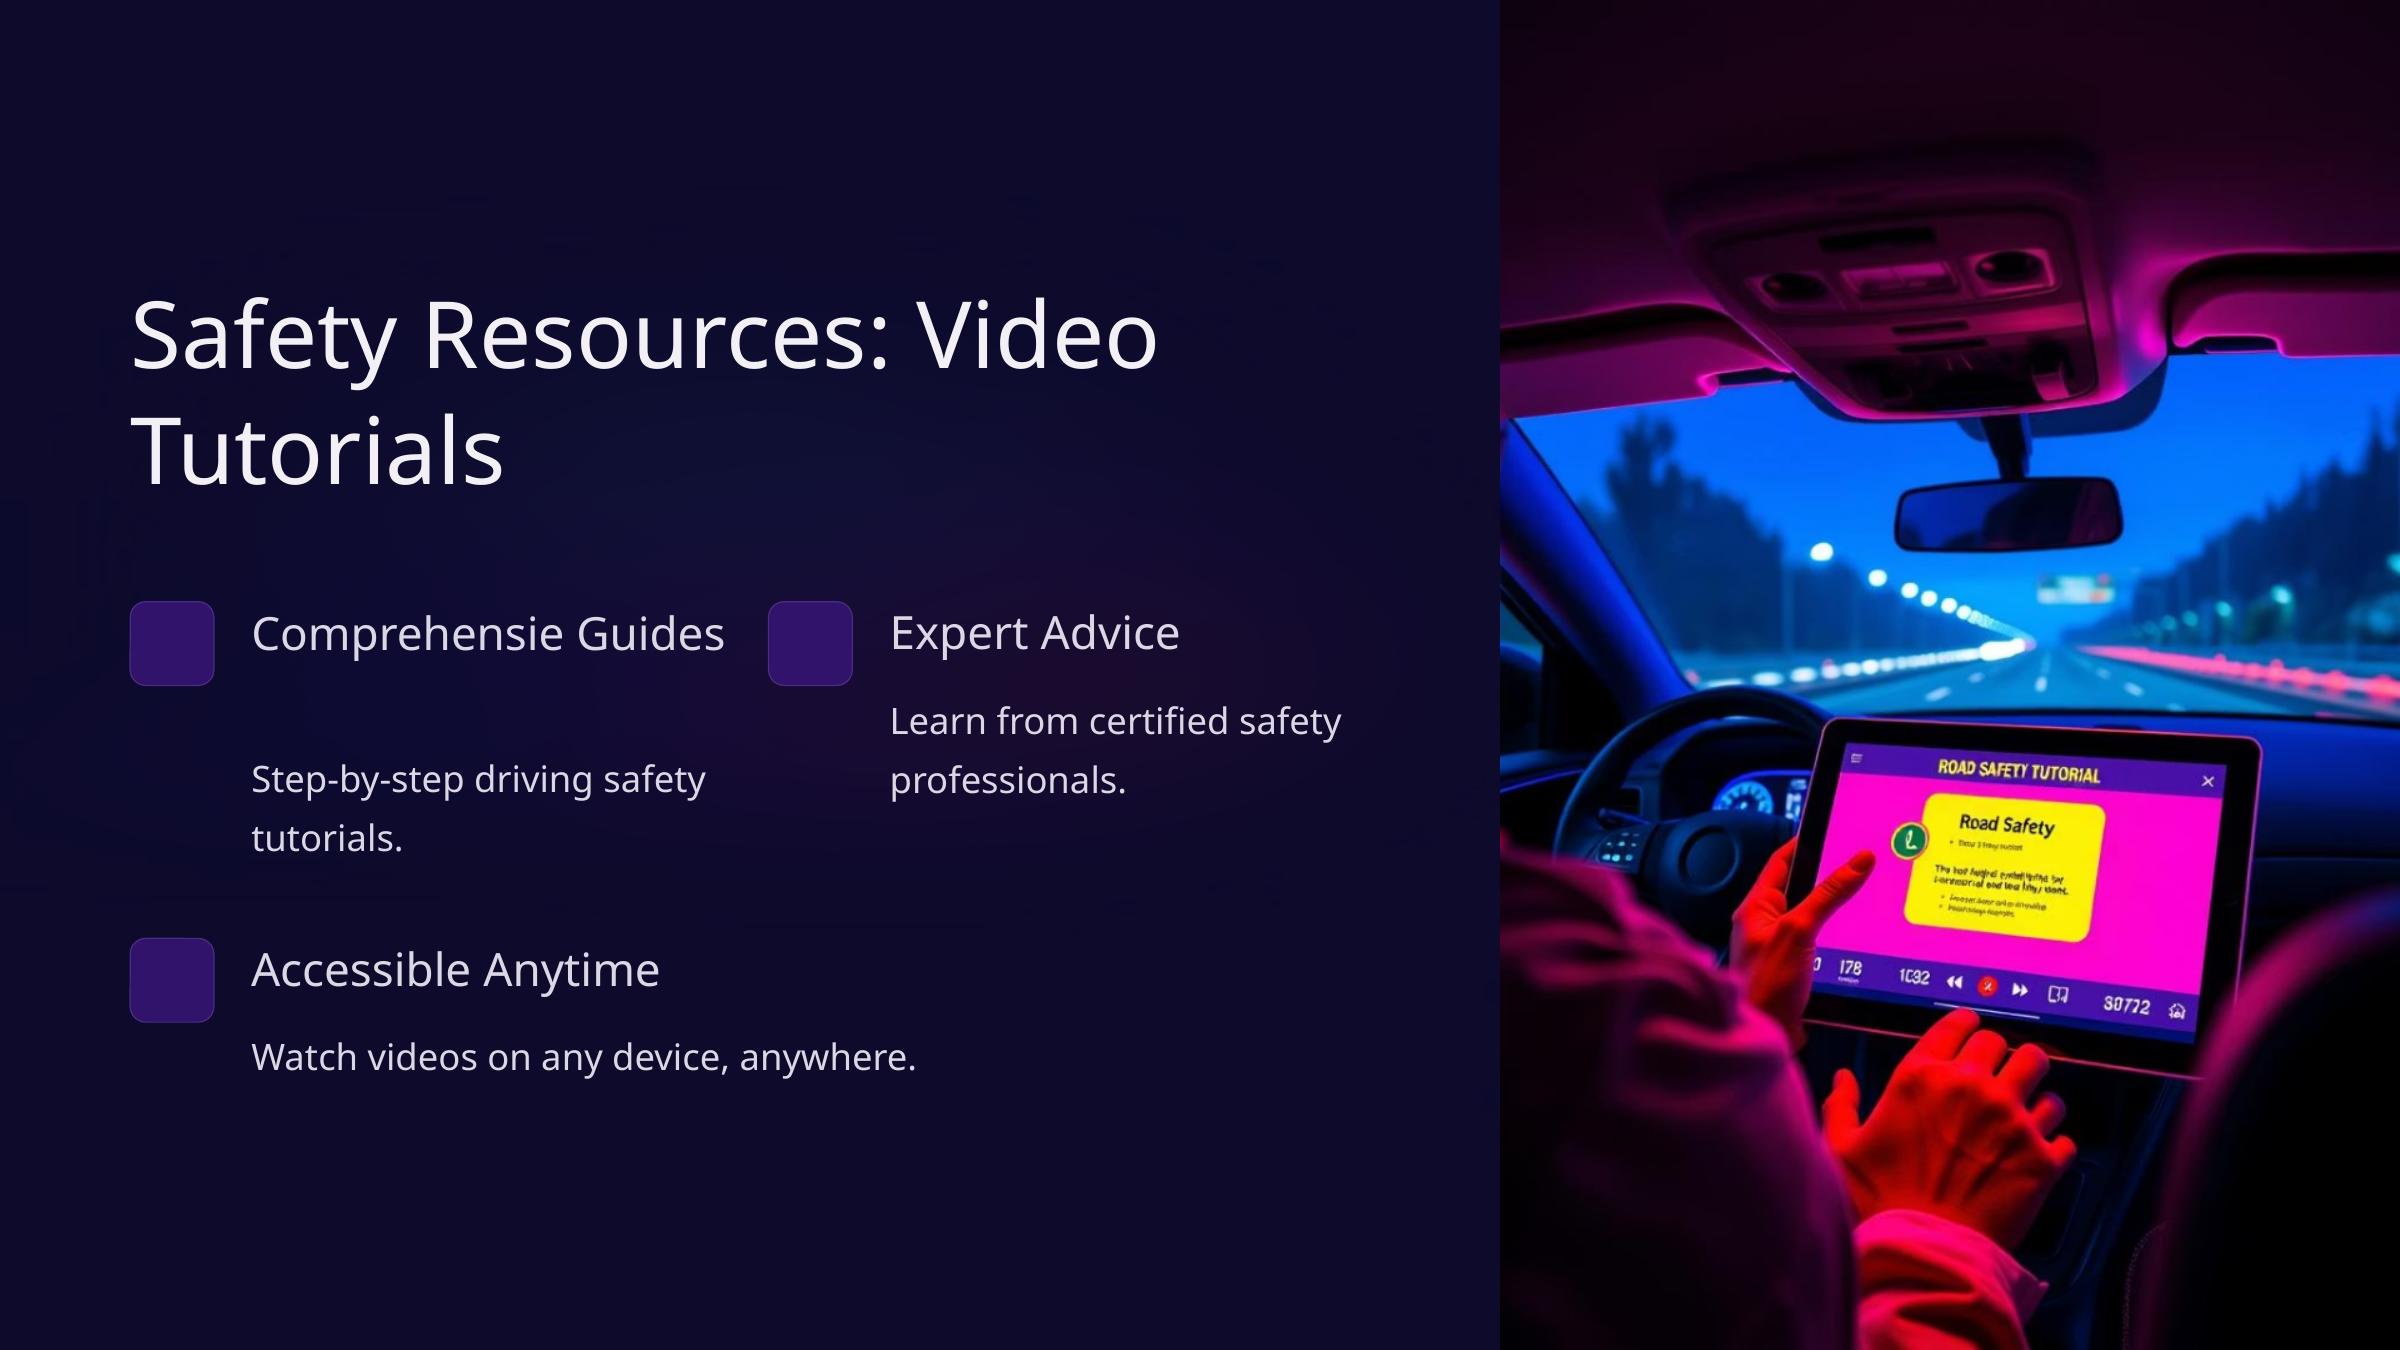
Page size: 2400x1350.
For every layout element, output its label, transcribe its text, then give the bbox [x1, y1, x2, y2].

text_box [130, 601, 214, 686]
text_box Expert Advice [889, 601, 1355, 660]
text_box Comprehensie Guides [251, 601, 732, 718]
text_box Step-by-step driving safety tutorials. [251, 740, 732, 860]
picture [1499, 0, 2400, 1350]
text_box Safety Resources: Video Tutorials [130, 271, 1370, 504]
text_box Learn from certified safety professionals. [889, 682, 1370, 802]
picture [2395, 560, 2400, 570]
text_box Watch videos on any device, anywhere. [251, 1018, 1370, 1079]
text_box [130, 938, 214, 1023]
text_box Accessible Anytime [251, 938, 717, 997]
text_box [768, 601, 853, 686]
